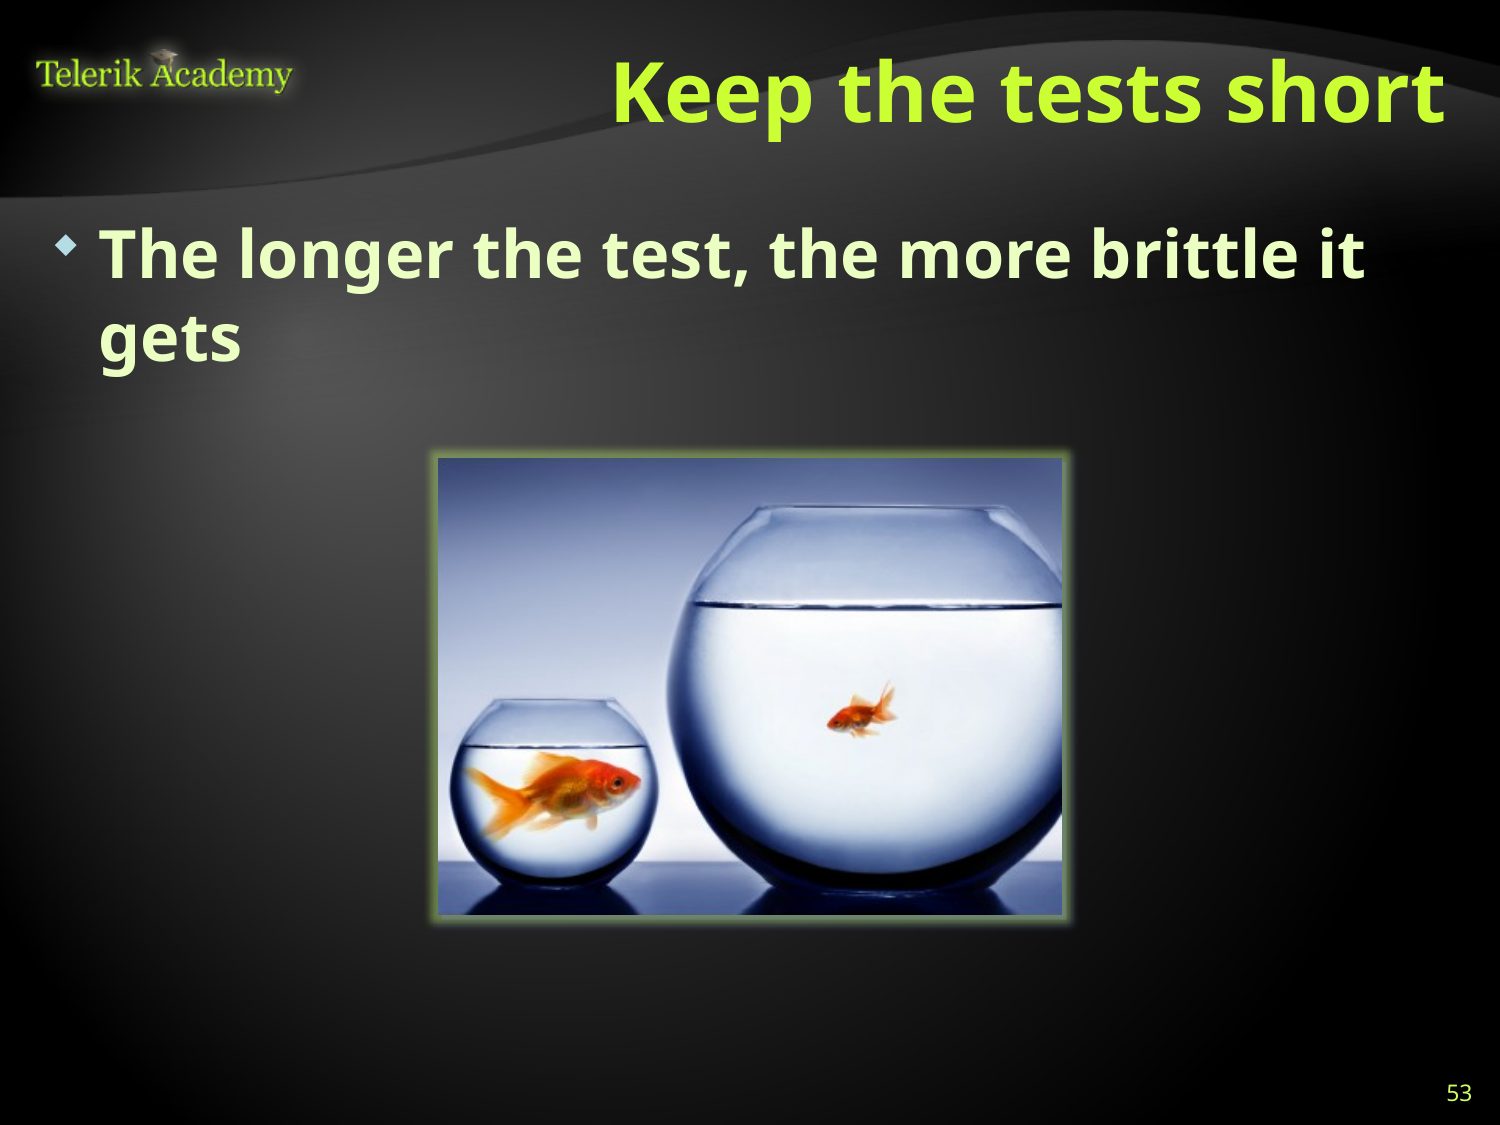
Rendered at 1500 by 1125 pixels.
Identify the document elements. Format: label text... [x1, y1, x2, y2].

slide_number 53 [1412, 1074, 1488, 1113]
title Keep the tests short [300, 22, 1463, 173]
picture [0, 0, 1500, 1125]
list The longer the test, the more brittle it gets [37, 200, 1463, 1088]
